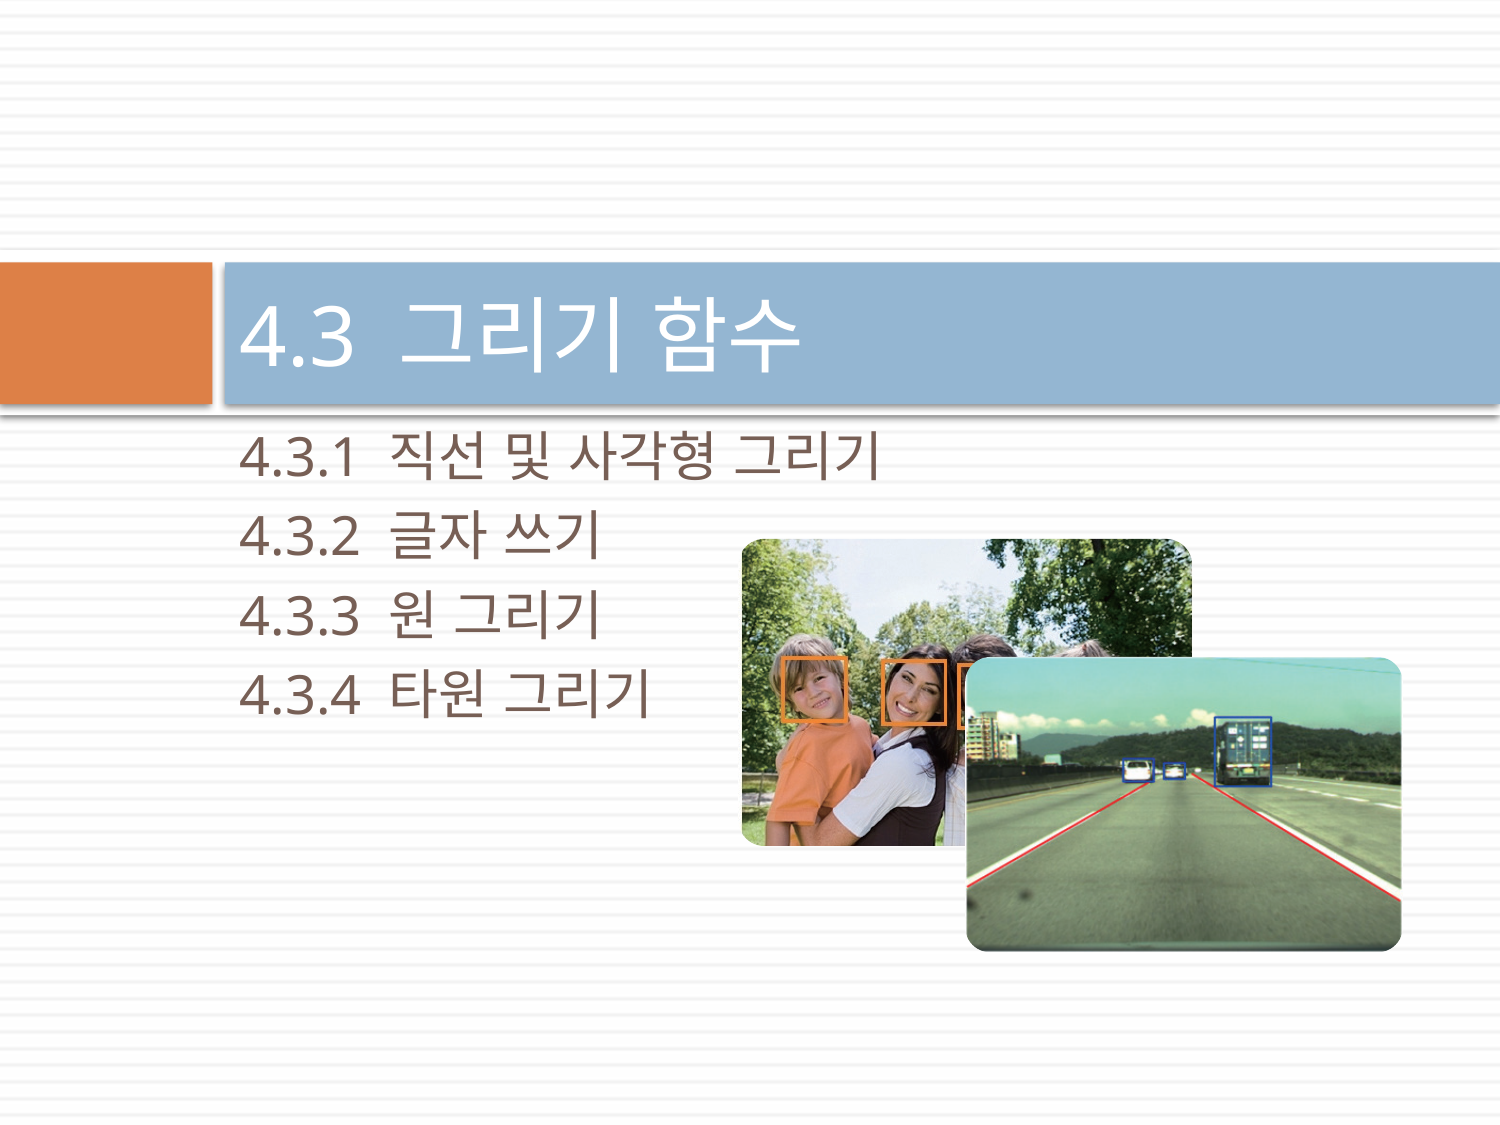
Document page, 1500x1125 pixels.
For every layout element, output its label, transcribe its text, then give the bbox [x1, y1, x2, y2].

title 4.3 그리기 함수 [225, 262, 1475, 405]
picture [737, 538, 1404, 953]
list 4.3.1 직선 및 사각형 그리기 4.3.2 글자 쓰기 4.3.3 원 그리기 4.3.4 타원 그리기 [225, 414, 1394, 1000]
